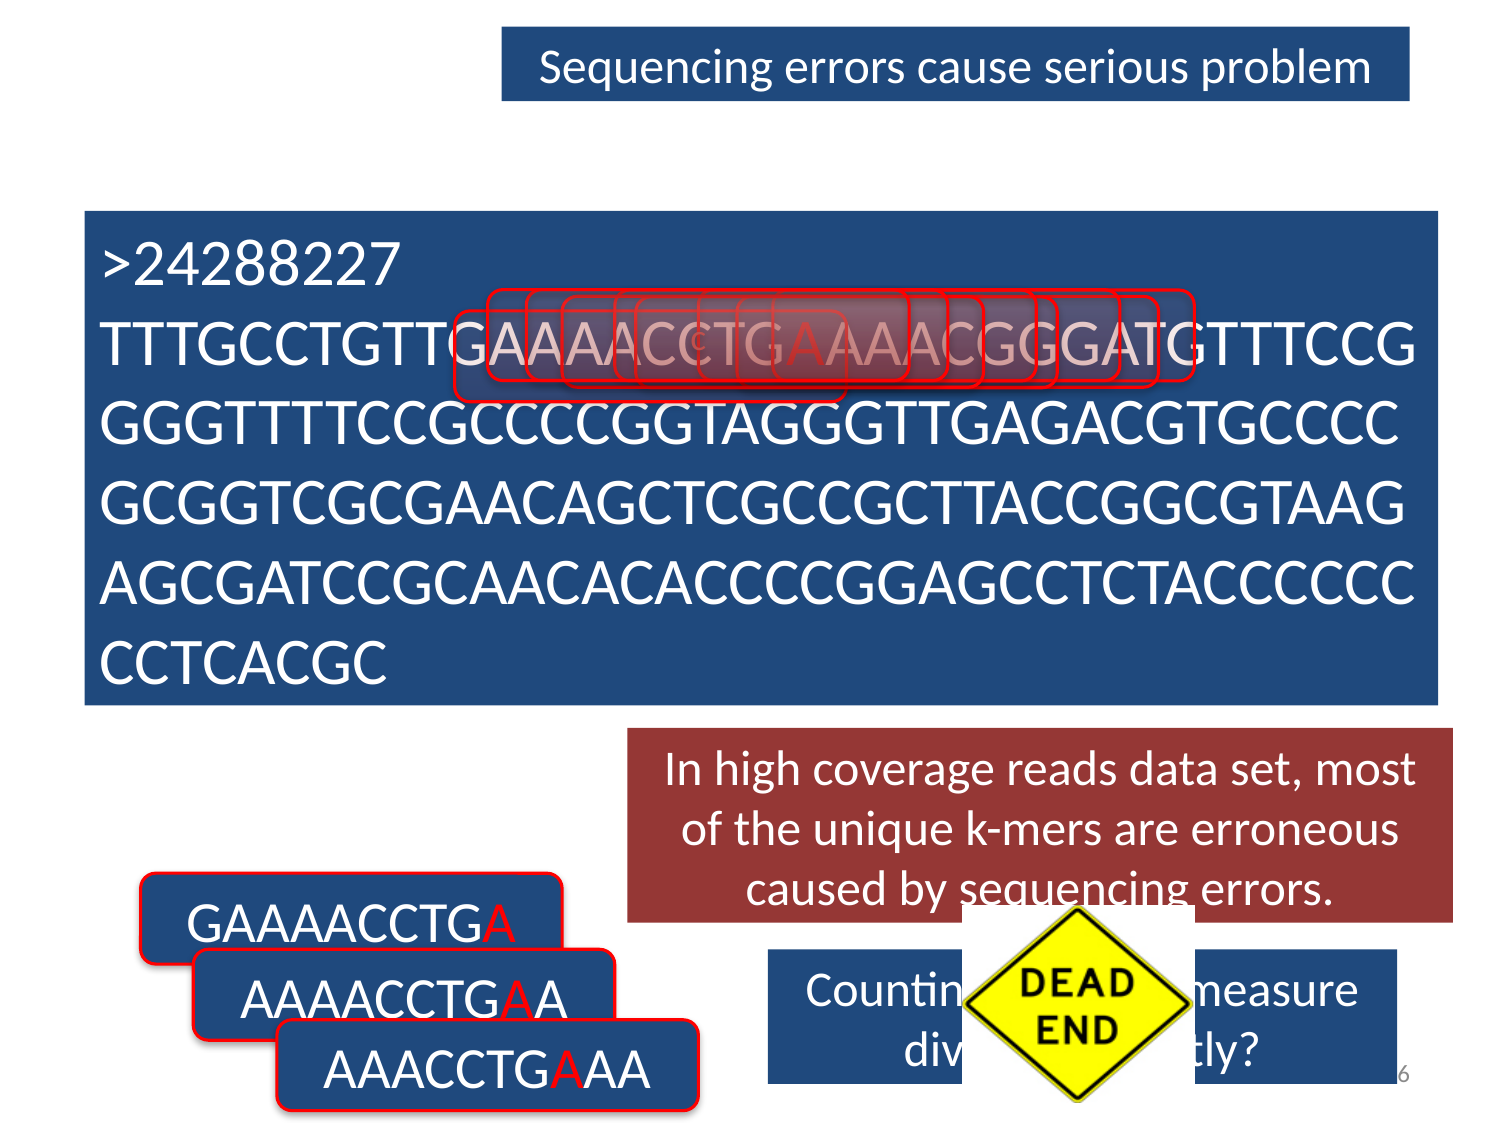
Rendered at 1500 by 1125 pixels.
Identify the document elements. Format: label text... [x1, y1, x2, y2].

text_box In high coverage reads data set, most of the unique k-mers are erroneous caused by sequencing errors. [627, 727, 1453, 923]
text_box [453, 310, 843, 403]
slide_number 26 [1198, 1042, 1425, 1103]
text_box >24288227 TTTGCCTGTTGAAAACCTGAAAACGGGATGTTTCCGGGGTTTTCCGCCCCGGTAGGGTTGAGACGTGCCCCGCGGTCGCGAACAGCTCGCCGCTTACCGGCGTAAGAGCGATCCGCAACACACCCCGGAGCCTCTACCCCCCCCTCACGC [84, 210, 1439, 706]
text_box [1022, 288, 1121, 382]
text_box Counting k-mer to measure diversity directly? [1198, 949, 1398, 1084]
text_box AAAACCTGAA [192, 948, 616, 1041]
text_box [939, 289, 1038, 382]
text_box c [486, 288, 910, 382]
text_box [937, 295, 985, 388]
text_box [1024, 296, 1059, 389]
text_box AAACCTGAAA [276, 1018, 700, 1112]
text_box GAAAACCTGA [139, 872, 563, 965]
text_box Sequencing errors cause serious problem [501, 26, 1410, 102]
text_box [1111, 289, 1196, 382]
text_box [1109, 295, 1160, 388]
picture [962, 904, 1195, 1103]
text_box Counting k-mer to measure diversity directly? [767, 949, 957, 1084]
text_box [895, 288, 949, 382]
